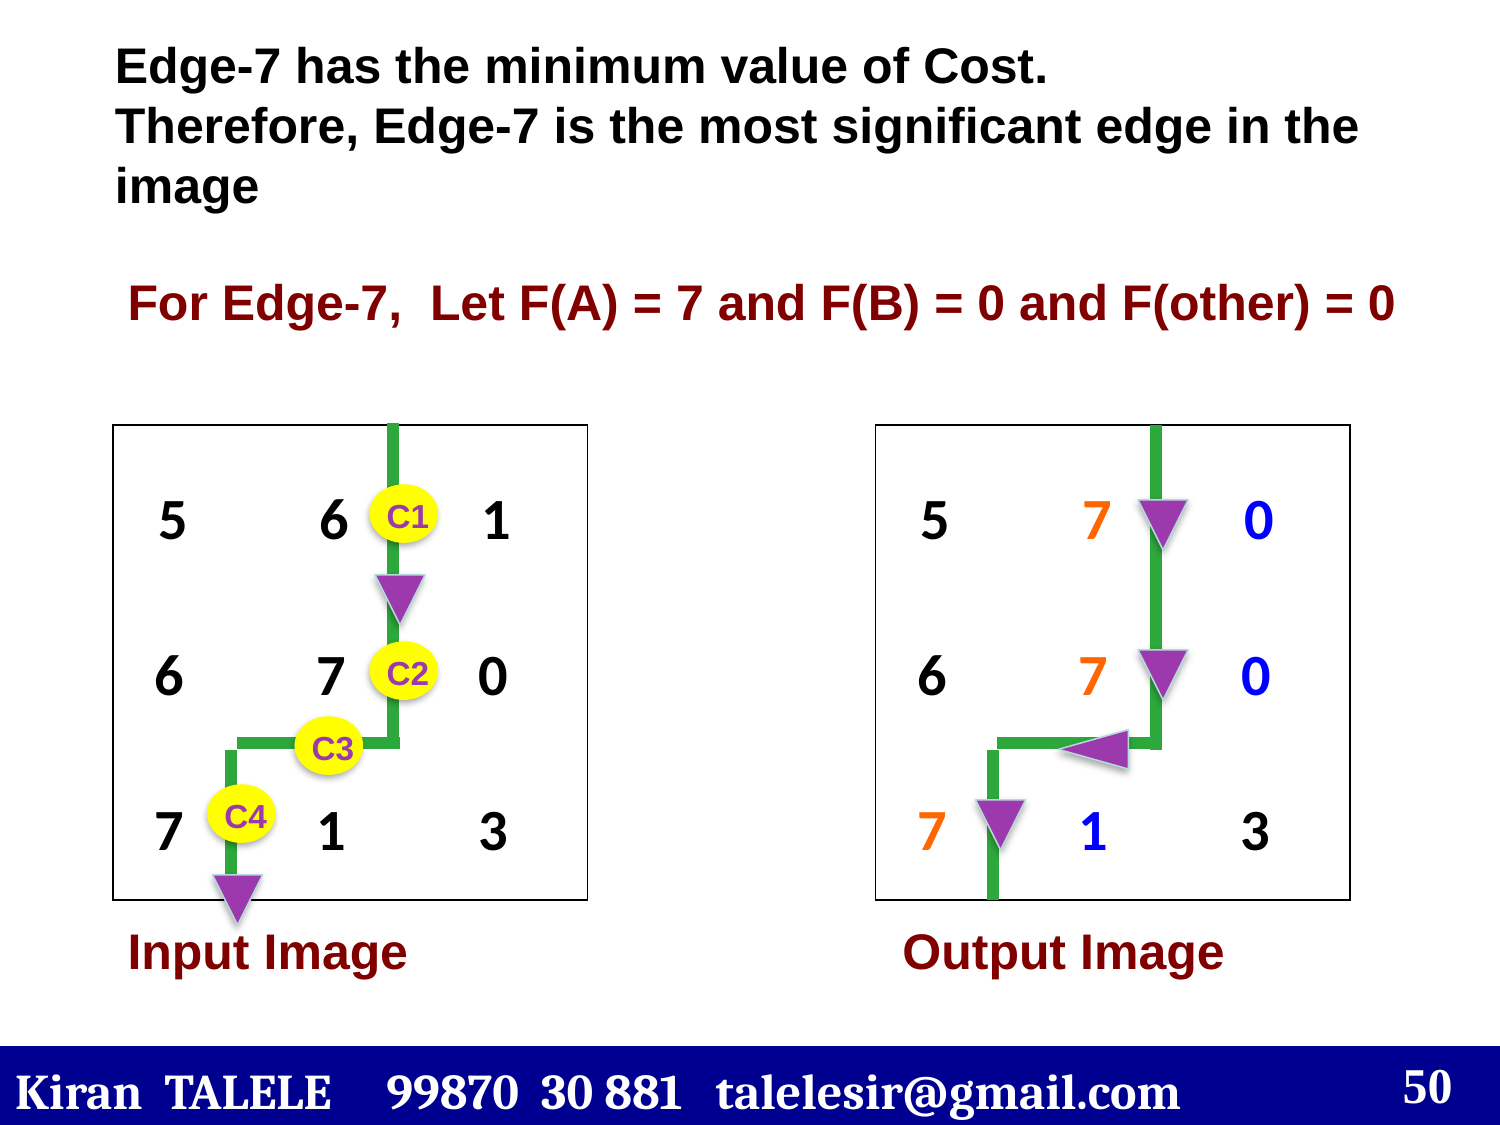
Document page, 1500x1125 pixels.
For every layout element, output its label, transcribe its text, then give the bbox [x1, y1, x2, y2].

text_box Output Image [887, 911, 1388, 988]
text_box [229, 908, 247, 925]
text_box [0, 1045, 1500, 1125]
text_box Edge-7 has the minimum value of Cost. Therefore, Edge-7 is the most significant edge in the image [99, 24, 1500, 222]
text_box Input Image [112, 911, 613, 988]
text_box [0, 422, 588, 901]
text_box For Edge-7, Let F(A) = 7 and F(B) = 0 and F(other) = 0 [112, 262, 1488, 339]
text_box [750, 424, 1351, 901]
